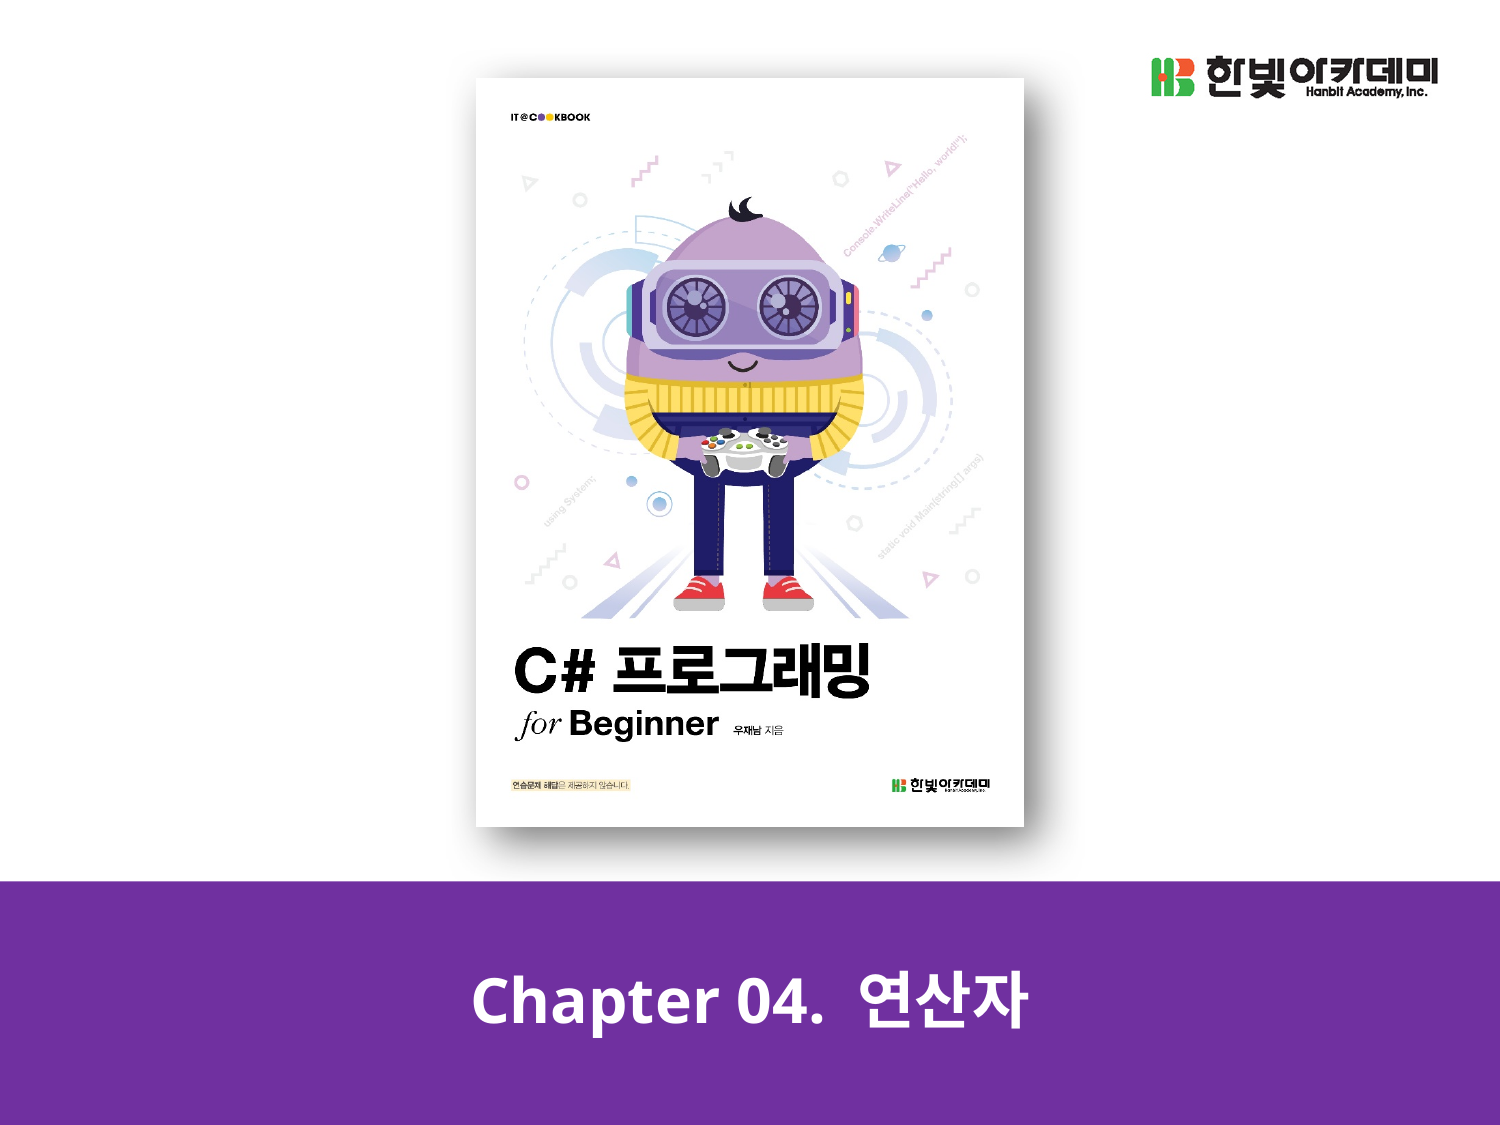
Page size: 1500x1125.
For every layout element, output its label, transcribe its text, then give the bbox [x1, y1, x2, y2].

picture [1145, 52, 1441, 102]
title Chapter 04. 연산자 [0, 952, 1500, 1055]
picture [476, 78, 1024, 827]
